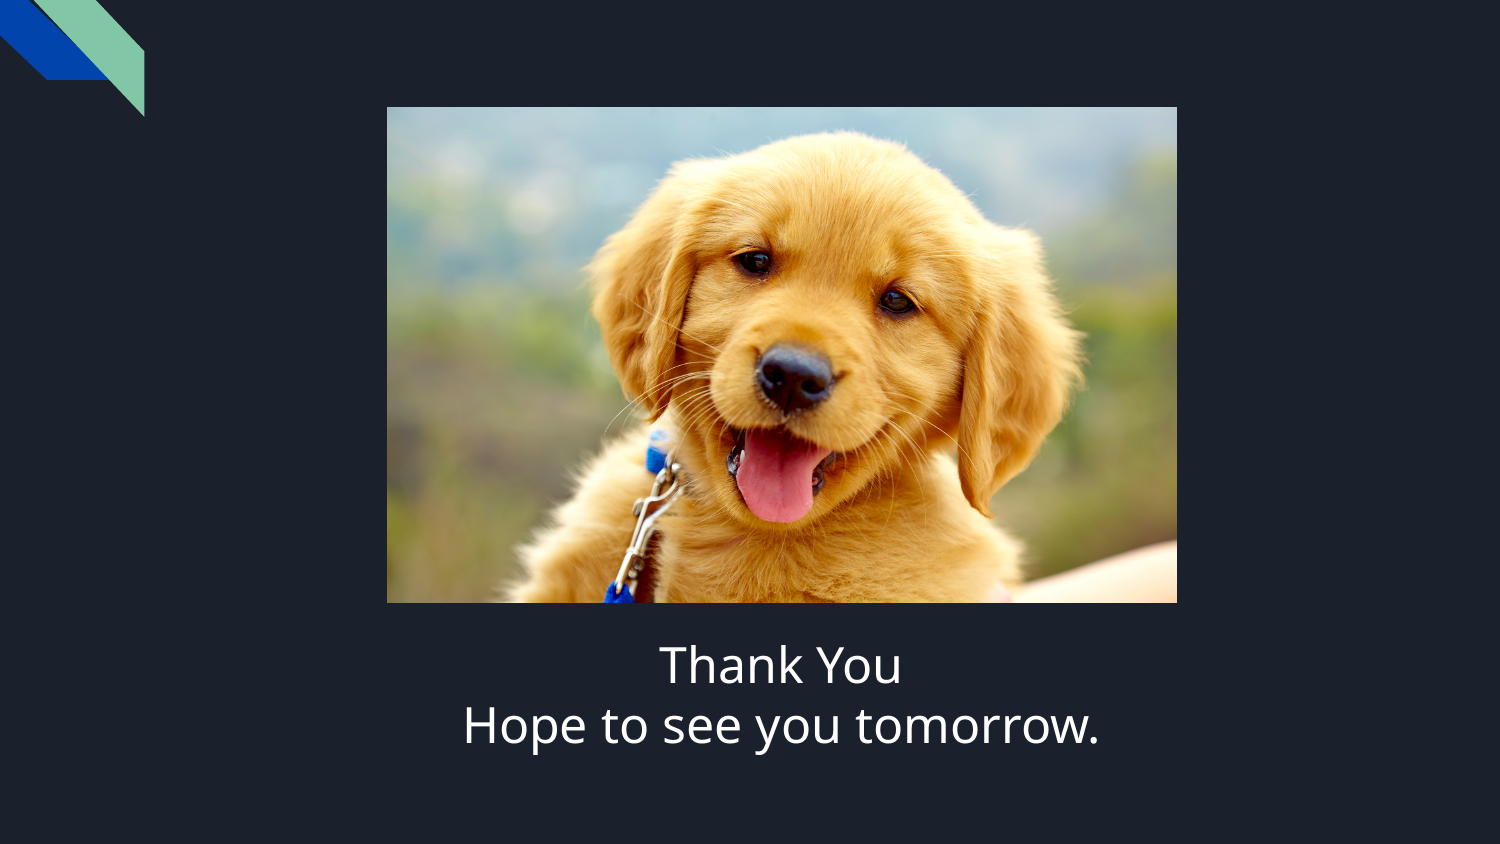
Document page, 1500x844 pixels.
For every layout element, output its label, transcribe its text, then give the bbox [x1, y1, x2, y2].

text_box [0, 0, 493, 65]
picture [387, 106, 1177, 603]
title Thank You Hope to see you tomorrow. [31, 618, 1500, 790]
